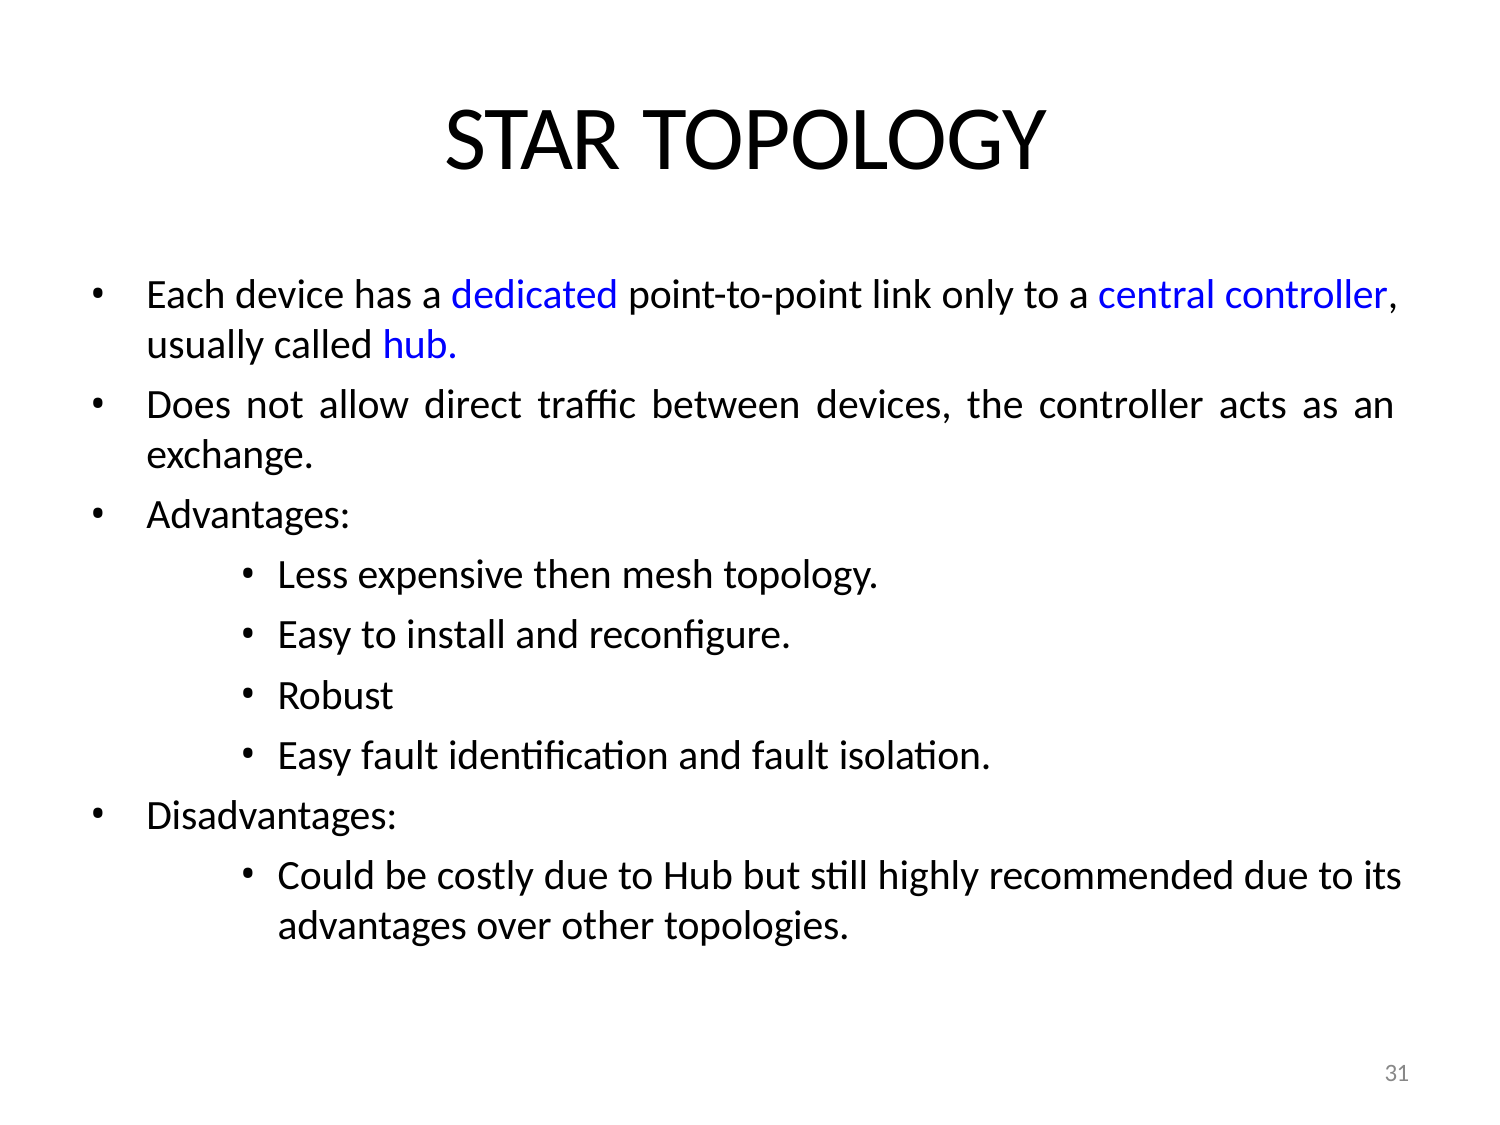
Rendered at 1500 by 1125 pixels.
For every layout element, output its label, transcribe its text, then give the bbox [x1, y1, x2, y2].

text_box Each device has a dedicated point-to-point link only to a central controller, usually called hub. Does not allow direct traffic between devices, the controller acts as an exchange. Advantages: Less expensive then mesh topology. Easy to install and reconfigure. Robust Easy fault identification and fault isolation. Disadvantages: Could be costly due to Hub but still highly recommended due to its advantages over other topologies. [87, 265, 1412, 948]
title STAR TOPOLOGY [92, 0, 1408, 265]
slide_number 31 [1382, 1060, 1419, 1125]
